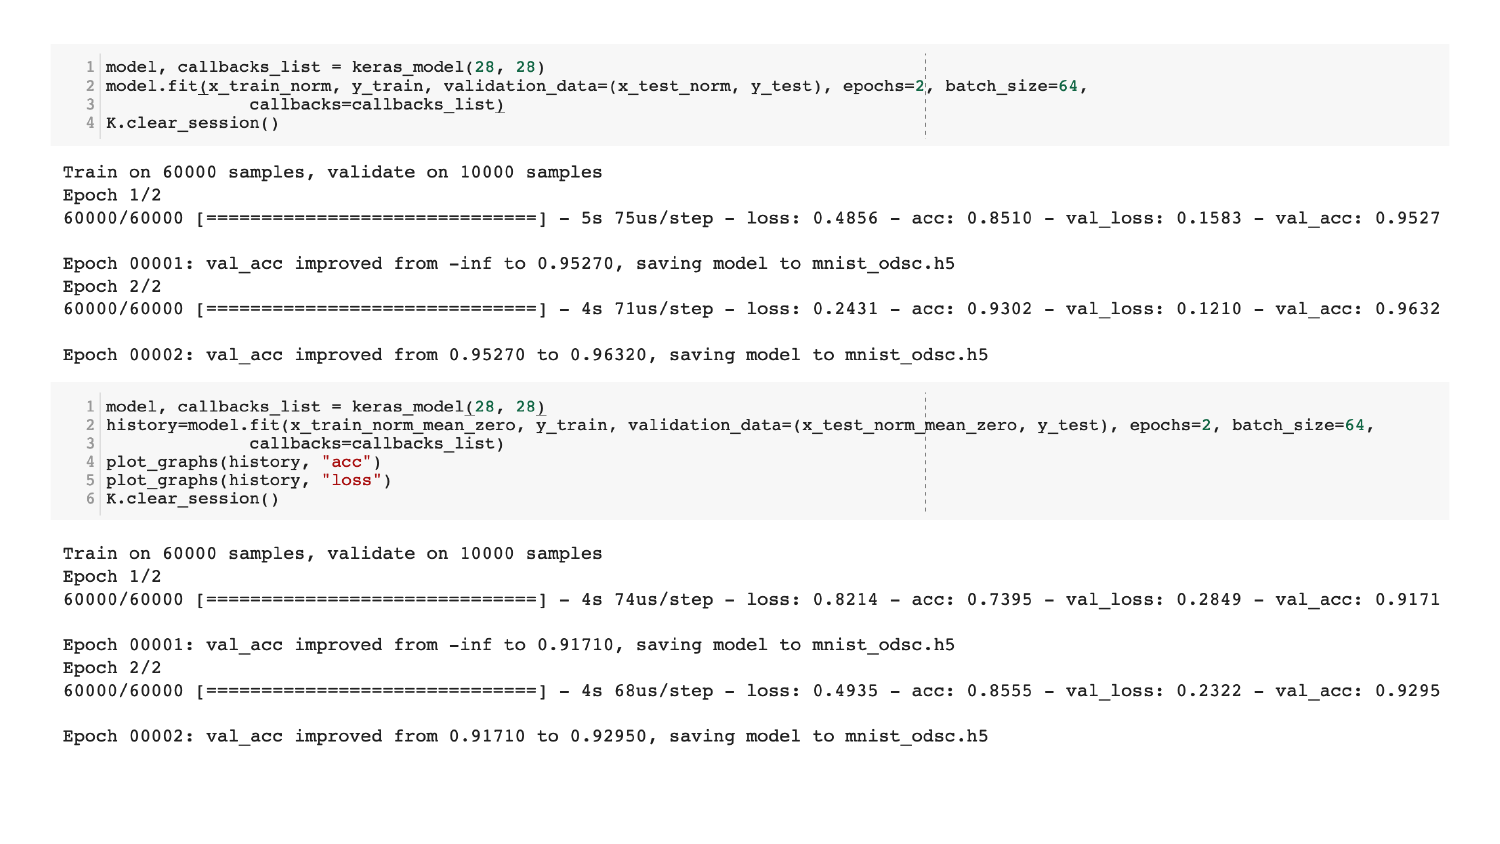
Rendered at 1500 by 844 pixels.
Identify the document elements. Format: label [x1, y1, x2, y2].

picture [50, 150, 1450, 521]
picture [50, 44, 1450, 146]
picture [50, 538, 1450, 750]
